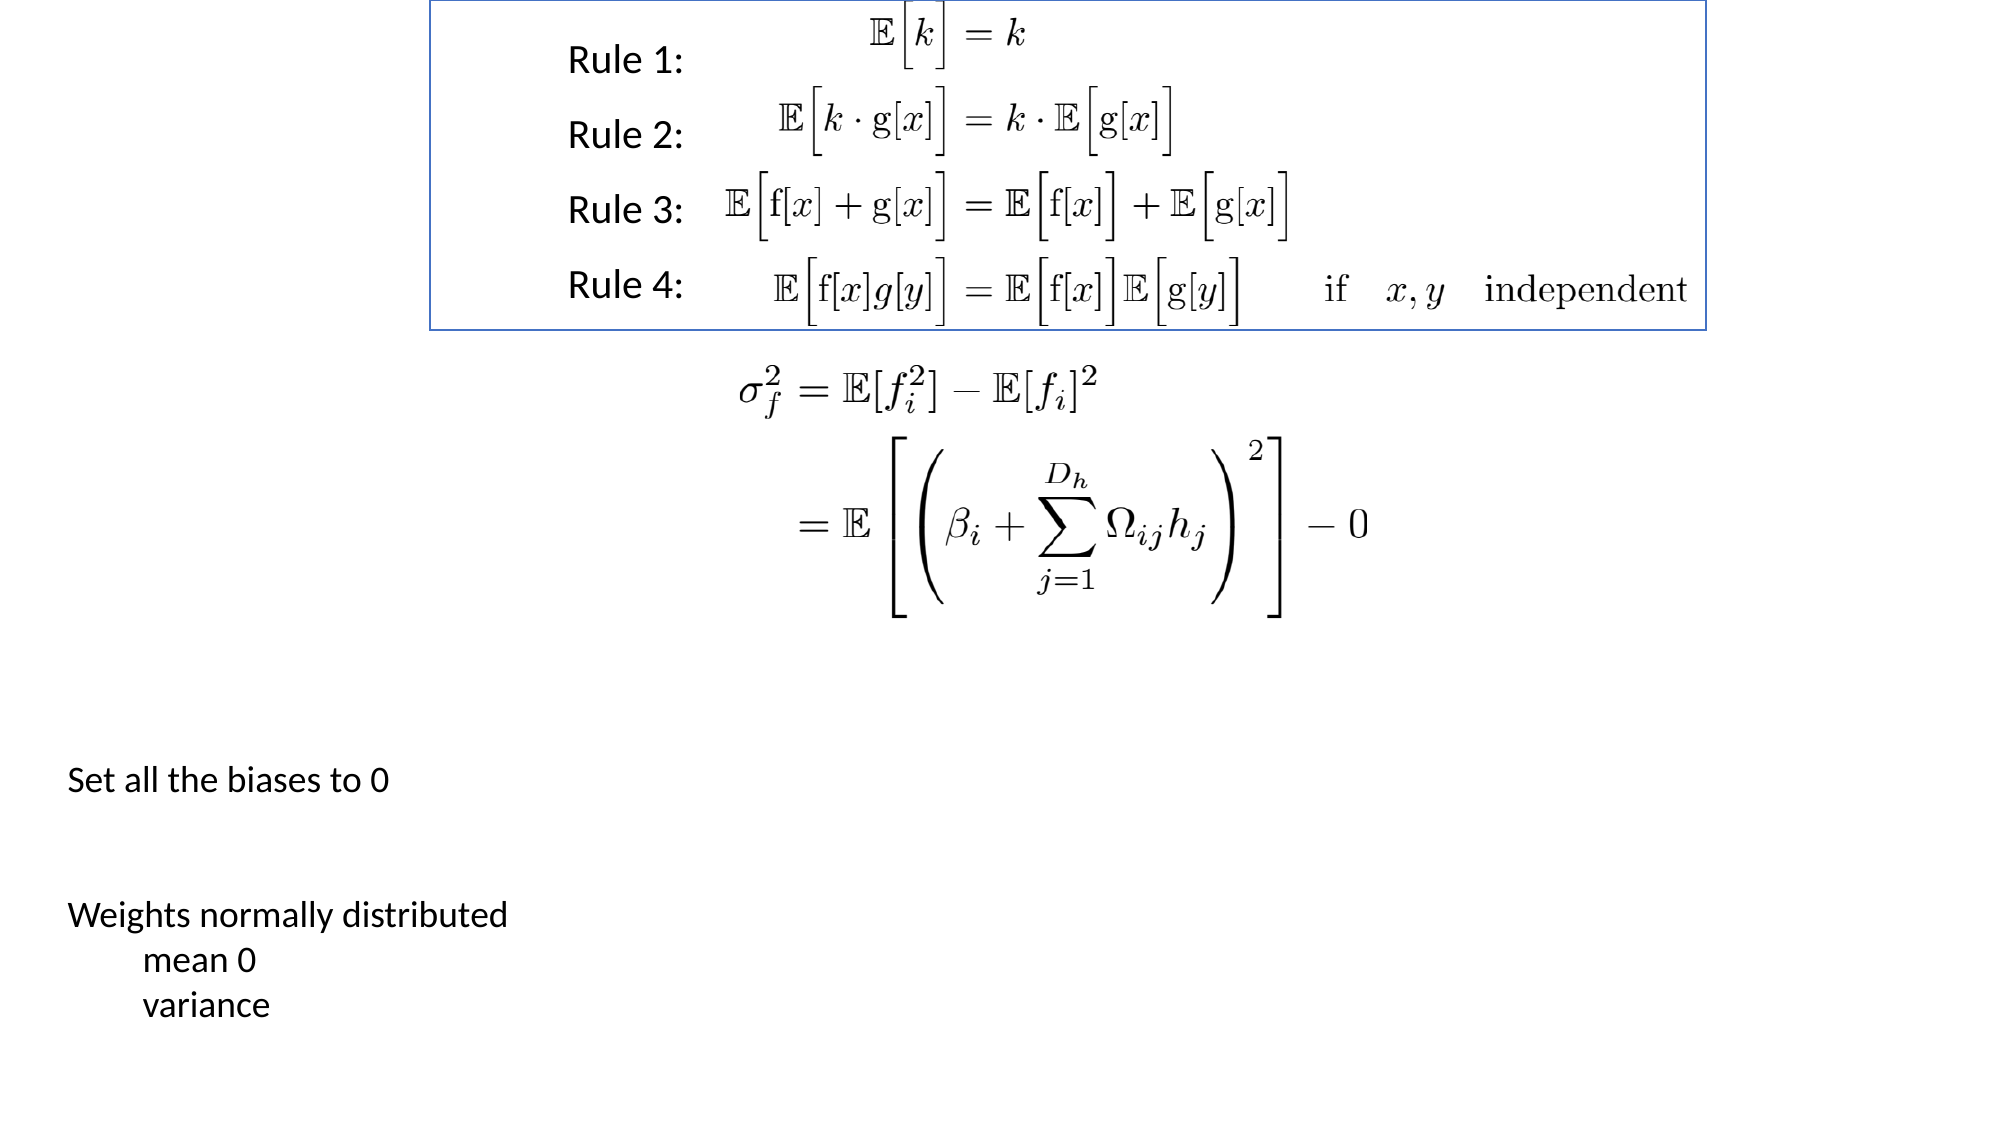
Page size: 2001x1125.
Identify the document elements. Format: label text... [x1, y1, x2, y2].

text_box [429, 0, 1707, 331]
text_box Rule 1: Rule 2: Rule 3: Rule 4: [553, 0, 725, 315]
picture [725, 0, 1687, 330]
picture [739, 364, 1367, 630]
